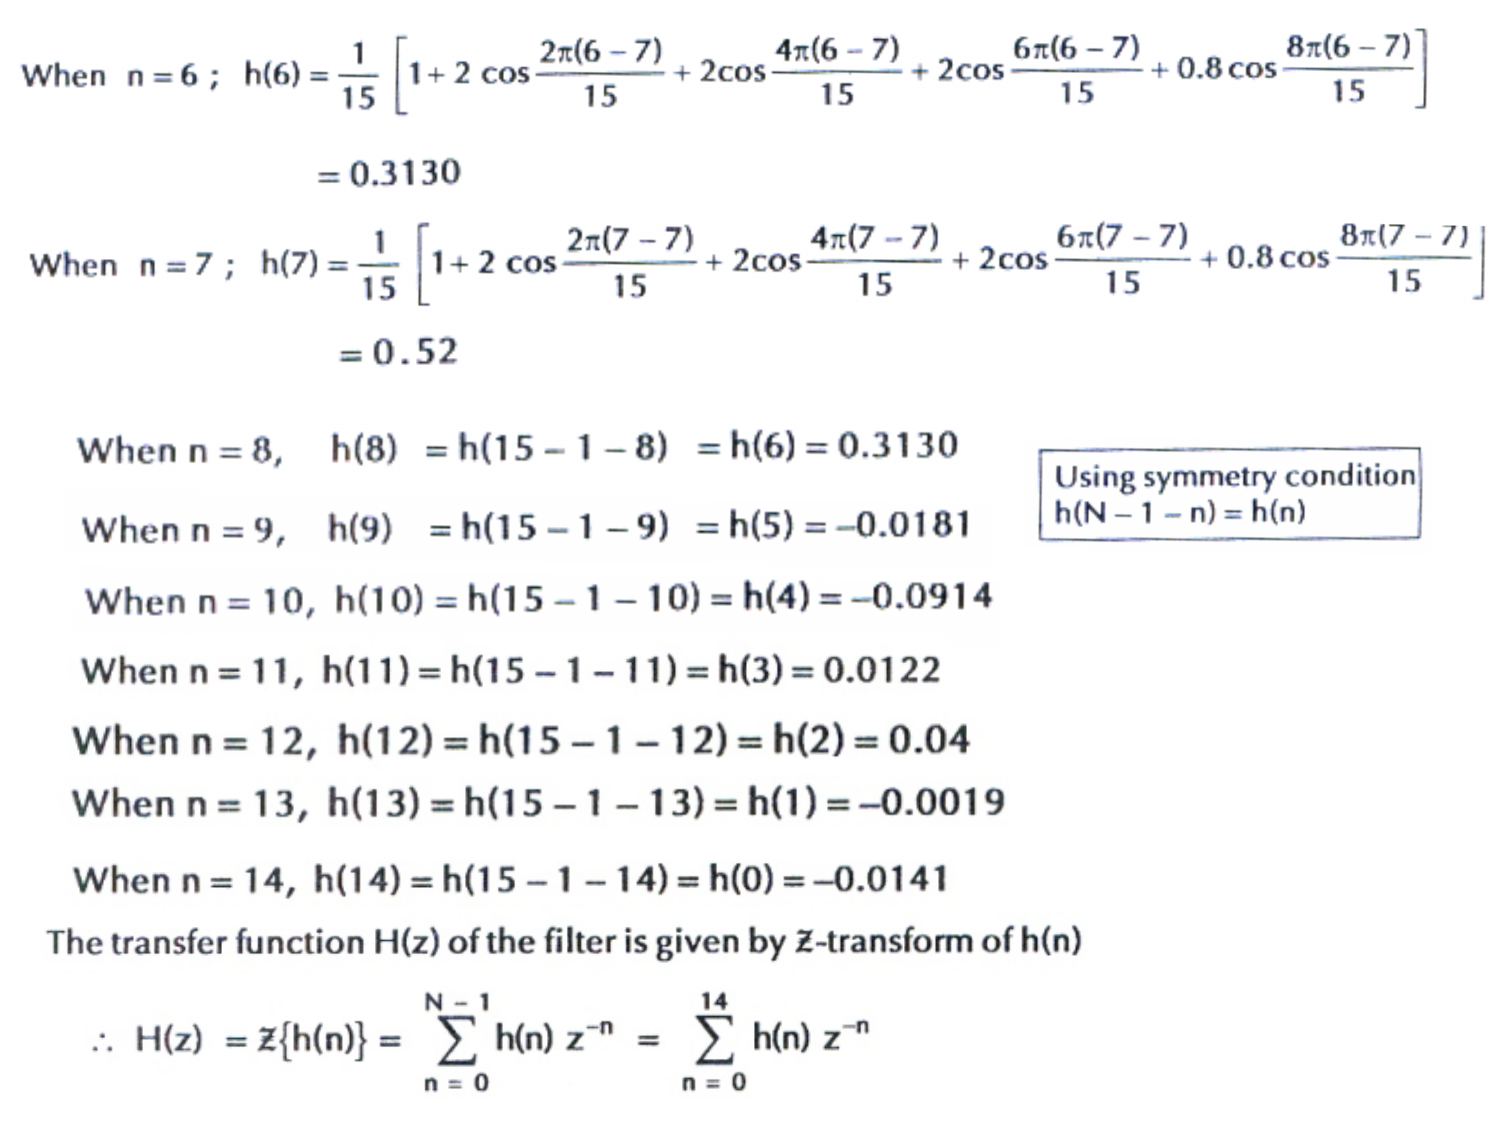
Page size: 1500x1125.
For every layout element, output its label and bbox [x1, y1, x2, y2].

picture [312, 324, 493, 386]
picture [37, 912, 1088, 975]
picture [62, 712, 1005, 773]
picture [1024, 435, 1431, 554]
picture [62, 849, 959, 911]
picture [37, 567, 1006, 698]
picture [49, 774, 1011, 836]
picture [0, 201, 1500, 332]
picture [62, 489, 994, 569]
picture [312, 149, 478, 205]
picture [50, 414, 996, 485]
picture [62, 987, 888, 1098]
picture [0, 1, 1442, 140]
